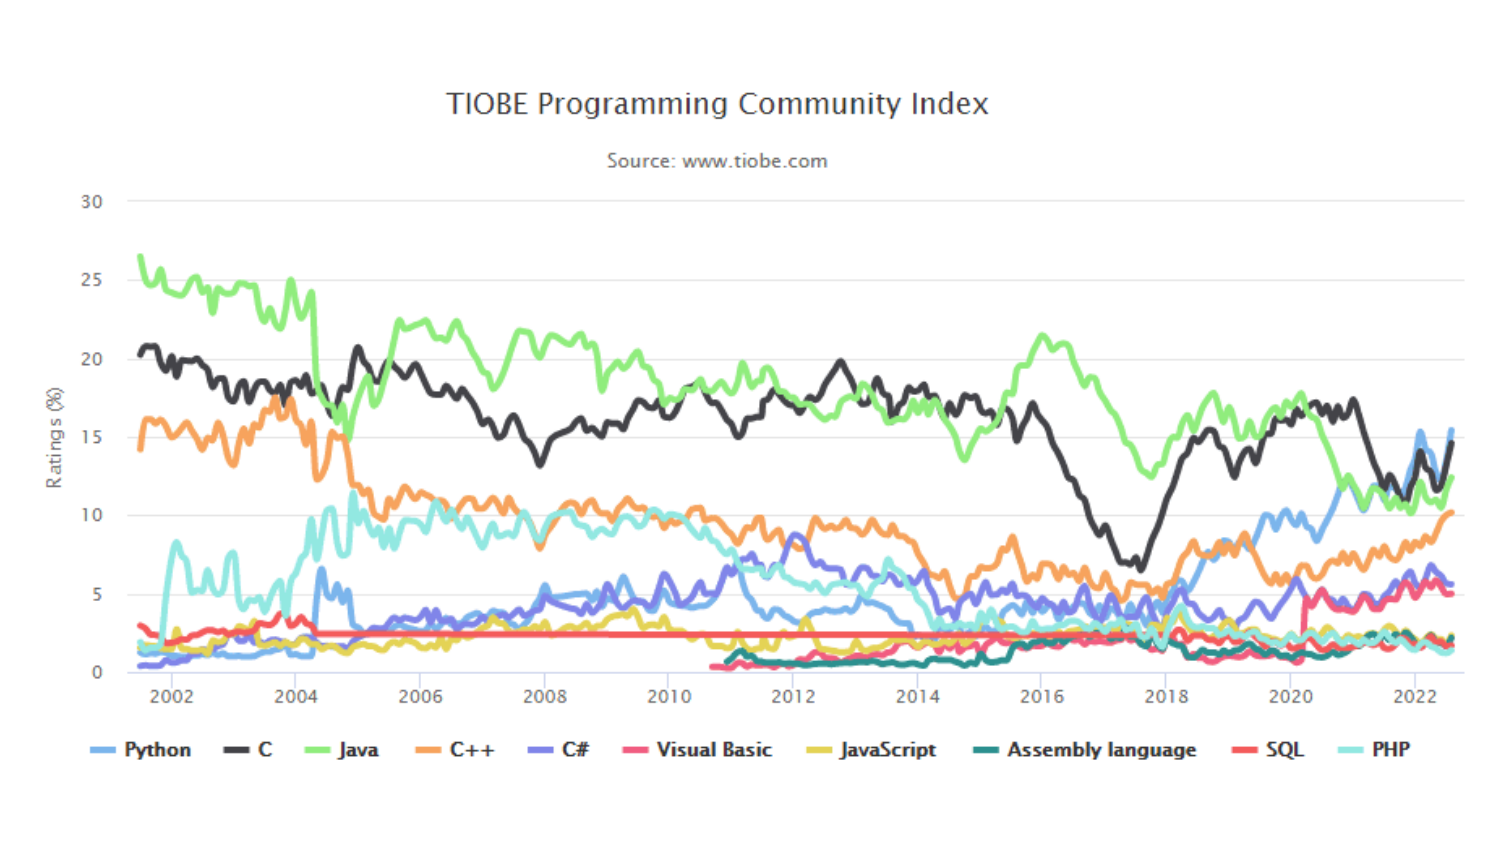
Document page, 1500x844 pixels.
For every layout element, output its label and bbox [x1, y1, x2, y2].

picture [19, 64, 1481, 794]
